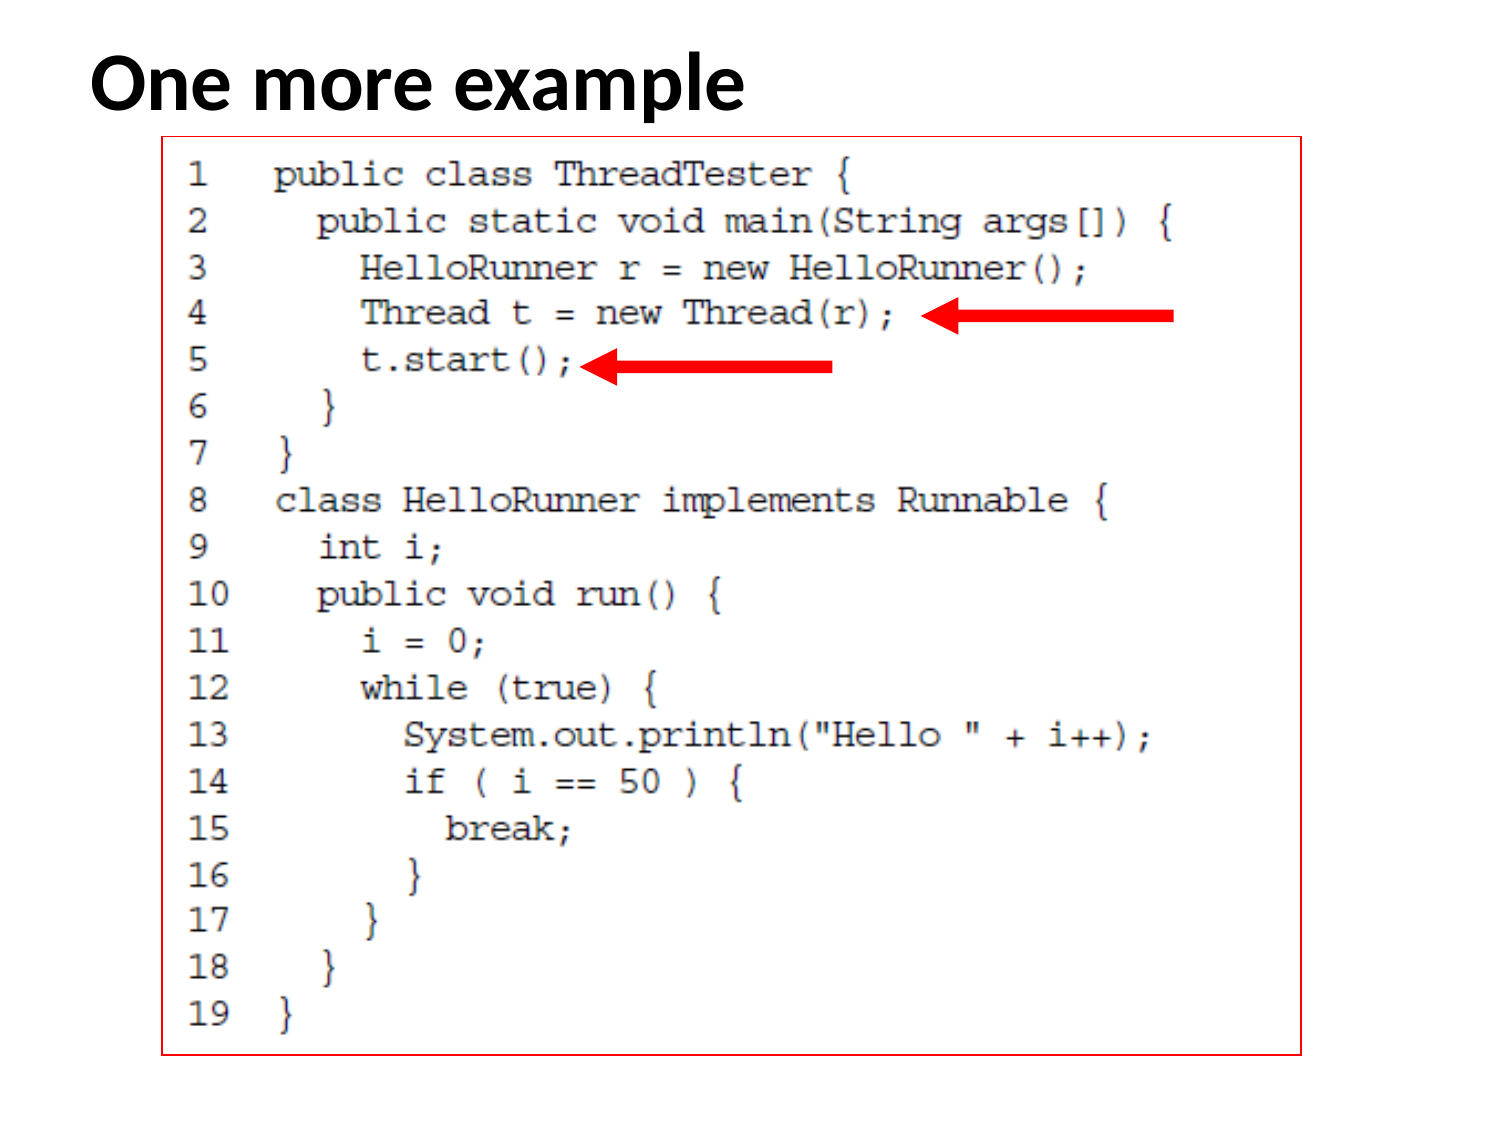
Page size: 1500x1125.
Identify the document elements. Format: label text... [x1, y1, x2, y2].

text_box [162, 137, 1300, 1055]
title One more example [75, 24, 1425, 143]
